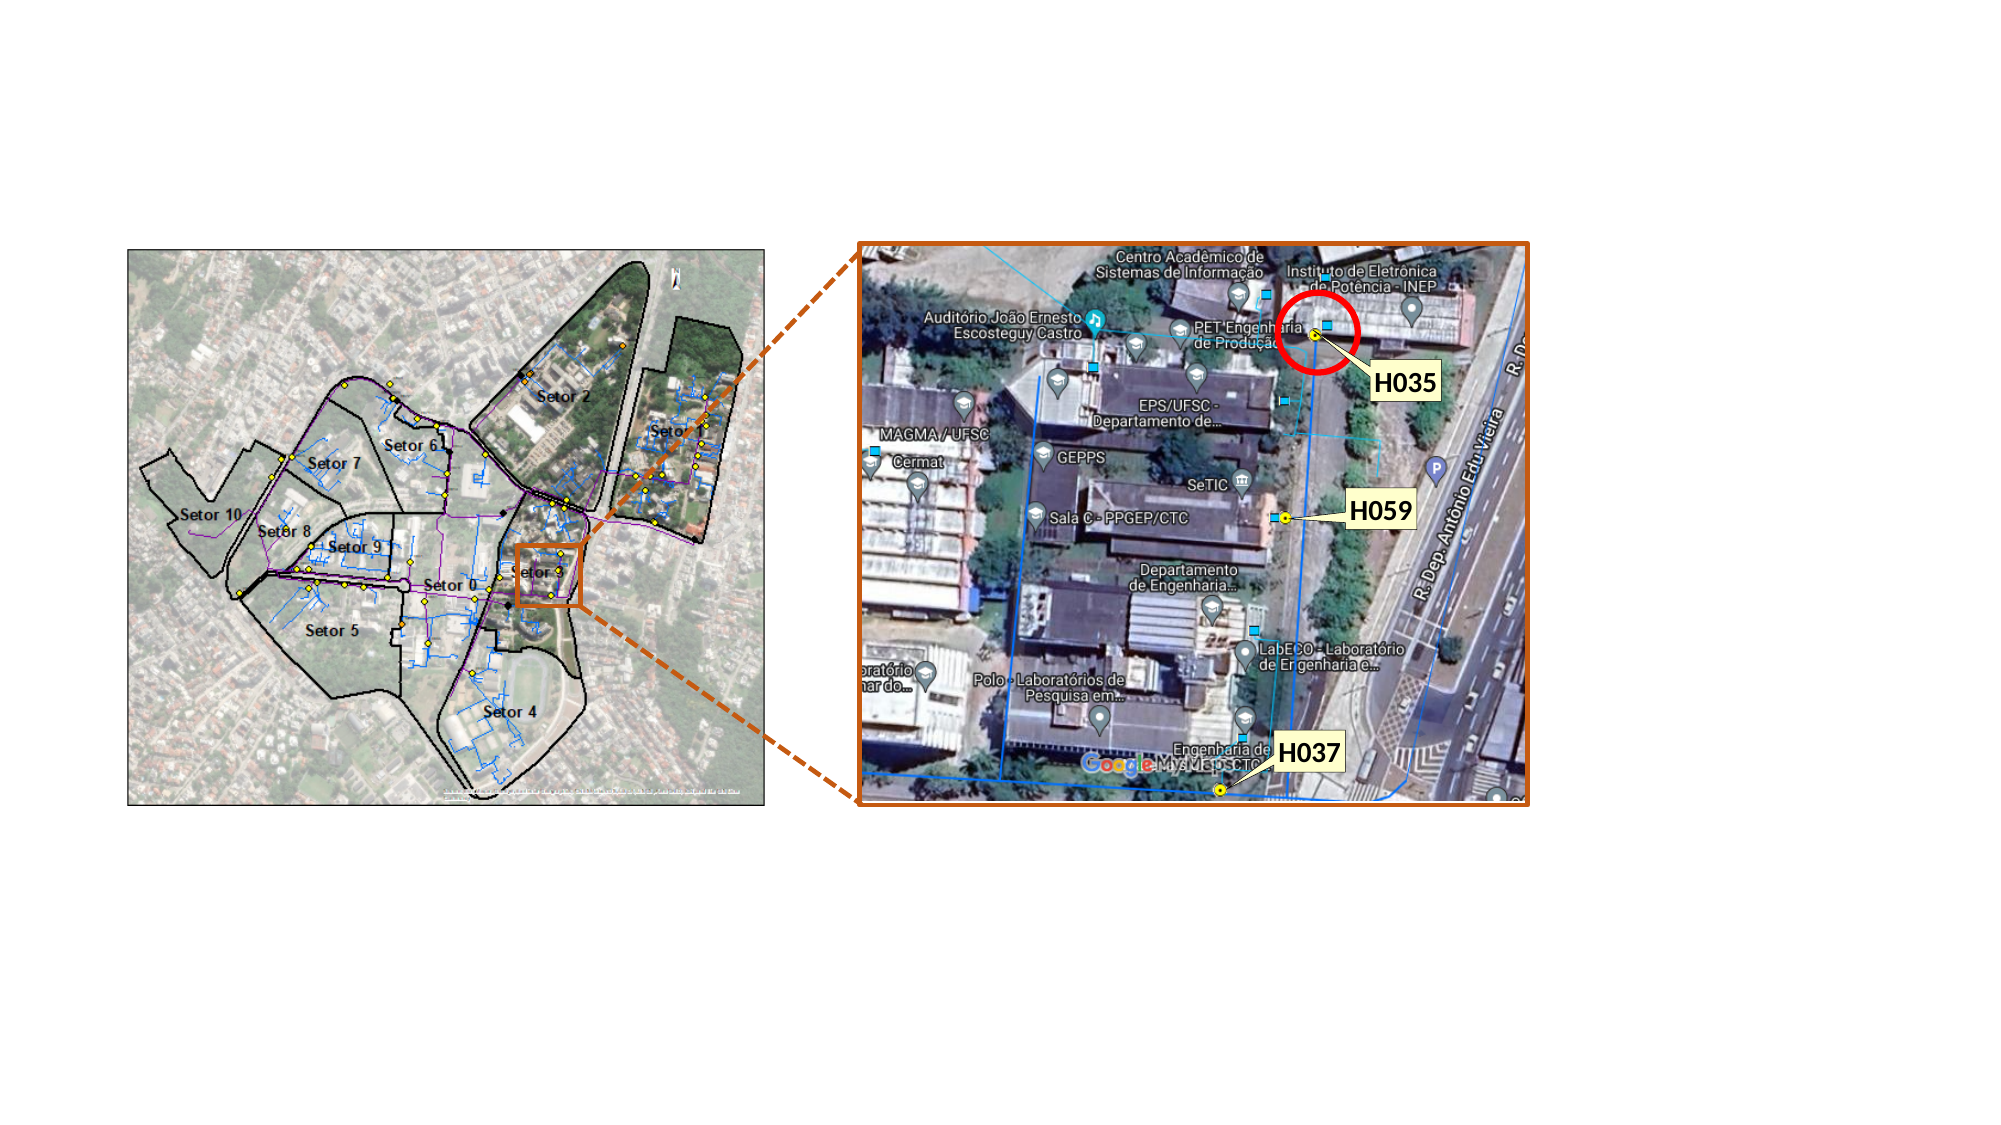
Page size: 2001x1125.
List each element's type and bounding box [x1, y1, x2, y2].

text_box [580, 249, 862, 546]
picture [861, 245, 1526, 803]
text_box [580, 606, 862, 805]
picture [124, 248, 766, 806]
